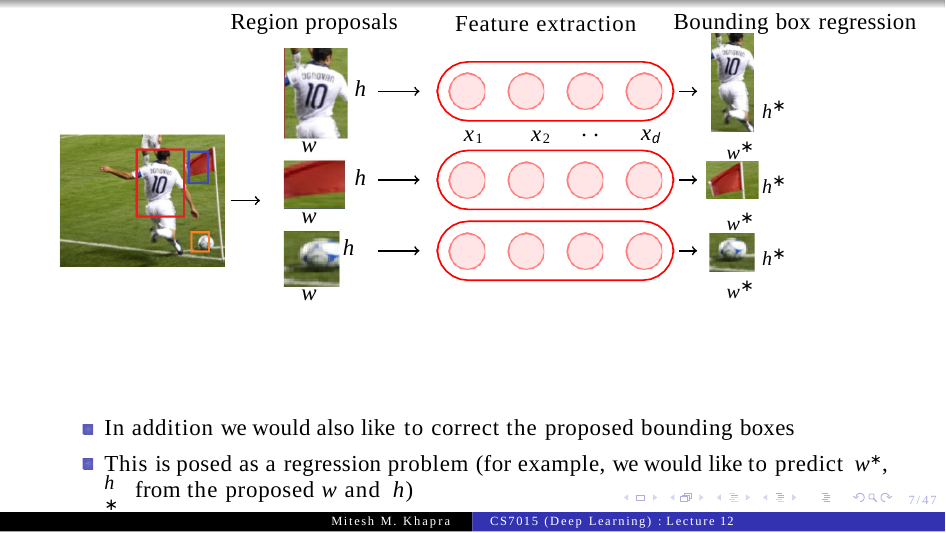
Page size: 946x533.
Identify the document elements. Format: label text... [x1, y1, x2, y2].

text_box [377, 86, 420, 97]
text_box 7/47 [906, 493, 942, 508]
text_box w [299, 198, 320, 228]
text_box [436, 149, 698, 211]
text_box [623, 494, 629, 501]
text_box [716, 492, 751, 503]
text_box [436, 220, 698, 282]
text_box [436, 60, 698, 122]
text_box h [340, 230, 358, 261]
text_box In addition we would also like to correct the proposed bounding boxes This is posed as a regression problem (for example, we would like to predict w∗, [102, 415, 888, 477]
text_box w∗ [720, 255, 759, 303]
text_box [852, 492, 893, 503]
text_box [82, 458, 94, 470]
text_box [377, 174, 420, 186]
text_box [377, 245, 420, 257]
text_box [711, 33, 754, 132]
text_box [59, 134, 261, 267]
text_box w∗ [720, 116, 759, 161]
text_box w [299, 127, 320, 157]
text_box [709, 233, 755, 272]
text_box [762, 492, 797, 503]
text_box from the proposed w and h) Mitesh M. Khapra [132, 478, 457, 510]
text_box . . . [579, 130, 611, 147]
text_box xd [634, 130, 670, 147]
text_box [82, 424, 94, 435]
text_box h∗ [755, 222, 791, 270]
text_box h∗ [755, 150, 791, 198]
text_box h∗ [102, 474, 129, 510]
text_box w [299, 275, 320, 305]
text_box Bounding box regression [671, 4, 920, 34]
text_box [283, 48, 348, 287]
text_box h [352, 71, 370, 101]
text_box [706, 161, 755, 199]
text_box [0, 0, 945, 8]
text_box Region proposals [228, 4, 402, 34]
text_box h [352, 160, 370, 190]
text_box h∗ [755, 75, 791, 123]
text_box w∗ [720, 187, 759, 233]
text_box Feature extraction [452, 6, 640, 36]
text_box x1 x2 [455, 130, 554, 147]
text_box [670, 492, 704, 503]
text_box [636, 495, 644, 501]
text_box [0, 511, 946, 532]
